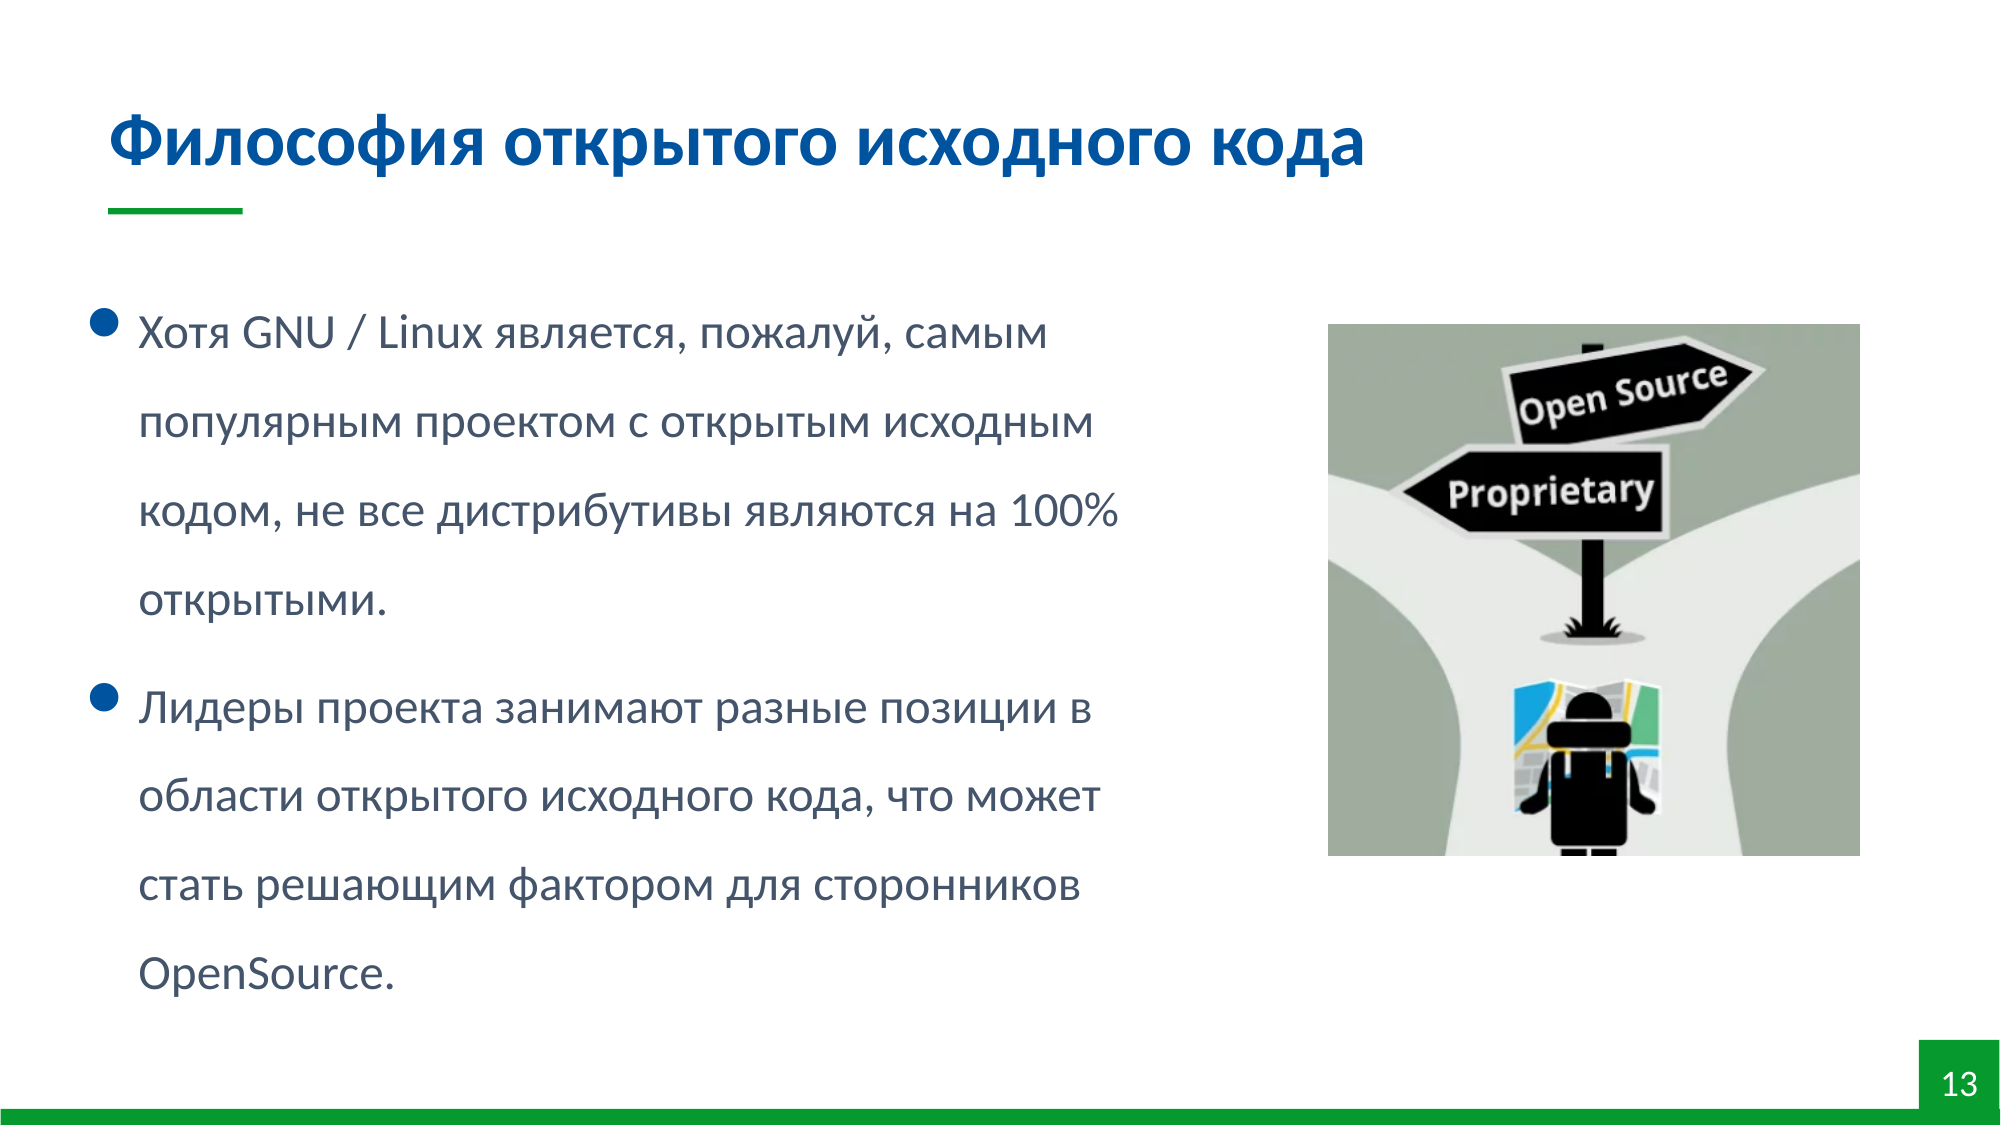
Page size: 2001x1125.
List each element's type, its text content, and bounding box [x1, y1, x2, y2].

text_box [101, 237, 1916, 1014]
text_box Философия открытого исходного кода [95, 93, 1862, 179]
picture [1328, 324, 1860, 856]
text_box Хотя GNU / Linux является, пожалуй, самым популярным проектом с открытым исходным кодом, не все дистрибутивы являются на 100% открытыми. Лидеры проекта занимают разные позиции в области открытого исходного кода, что может стать решающим фактором для сторонников OpenSource. [70, 262, 1211, 1014]
